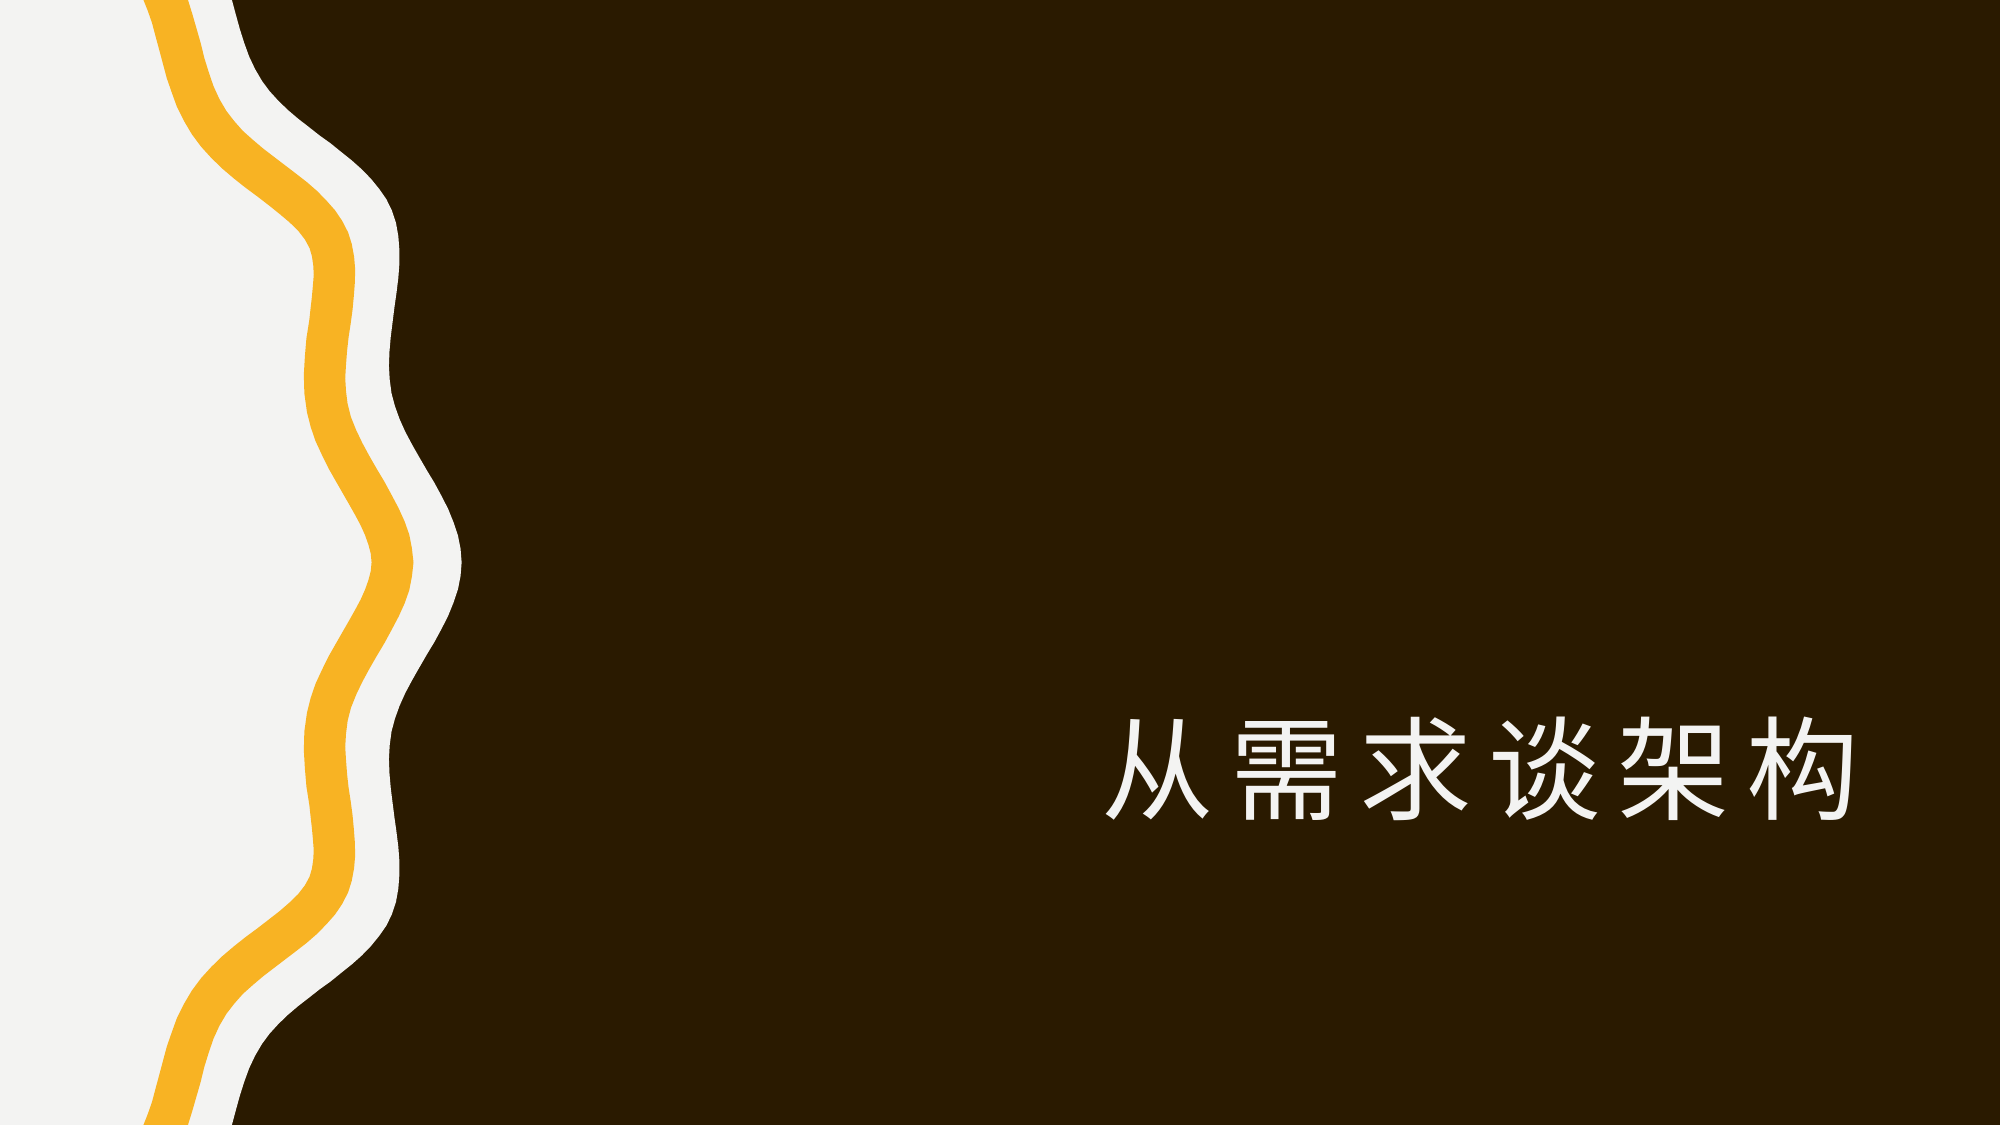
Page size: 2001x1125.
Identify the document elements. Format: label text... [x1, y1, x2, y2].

title 从需求谈架构 [531, 176, 1875, 843]
